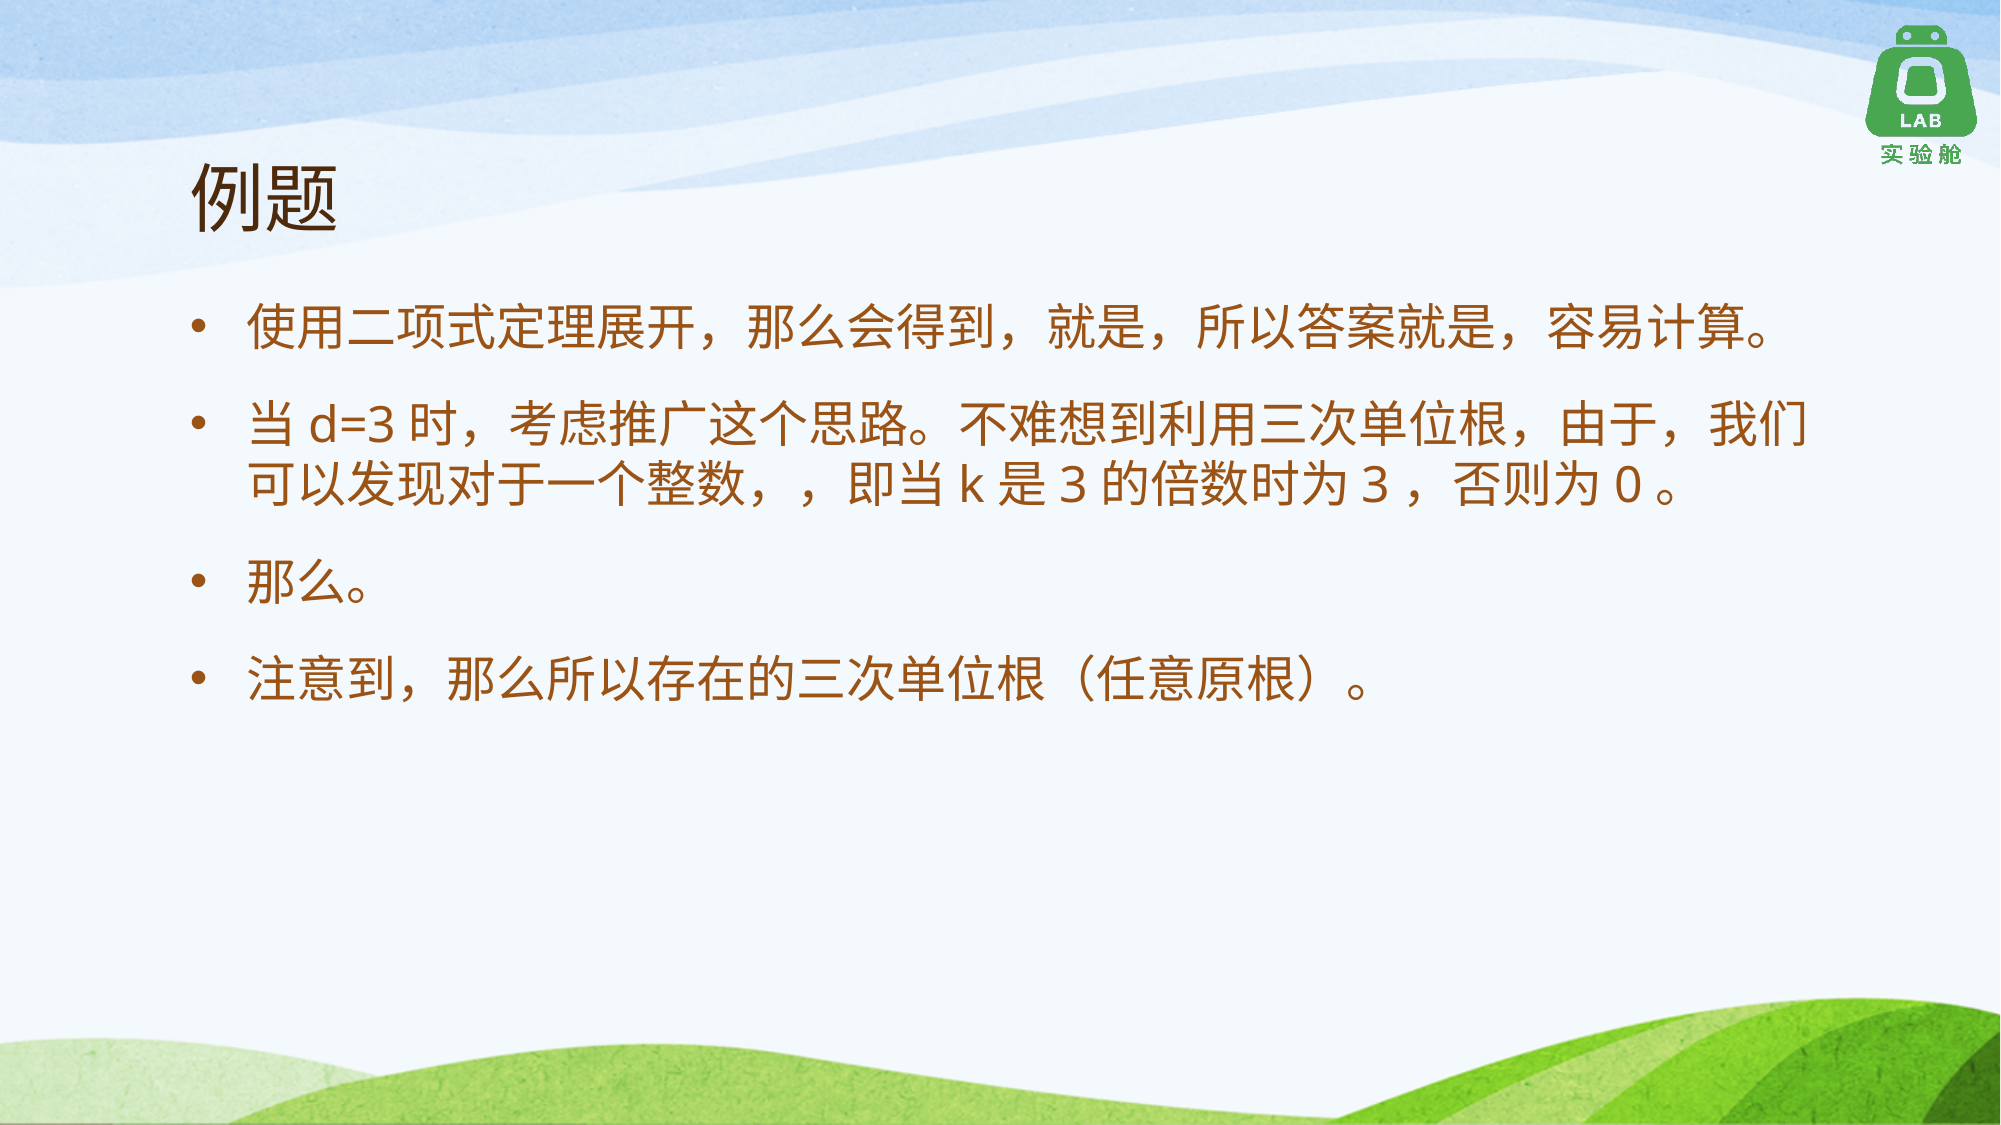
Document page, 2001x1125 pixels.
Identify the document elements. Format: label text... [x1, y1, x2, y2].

picture [0, 0, 2001, 1125]
title 例题 [174, 50, 1825, 250]
